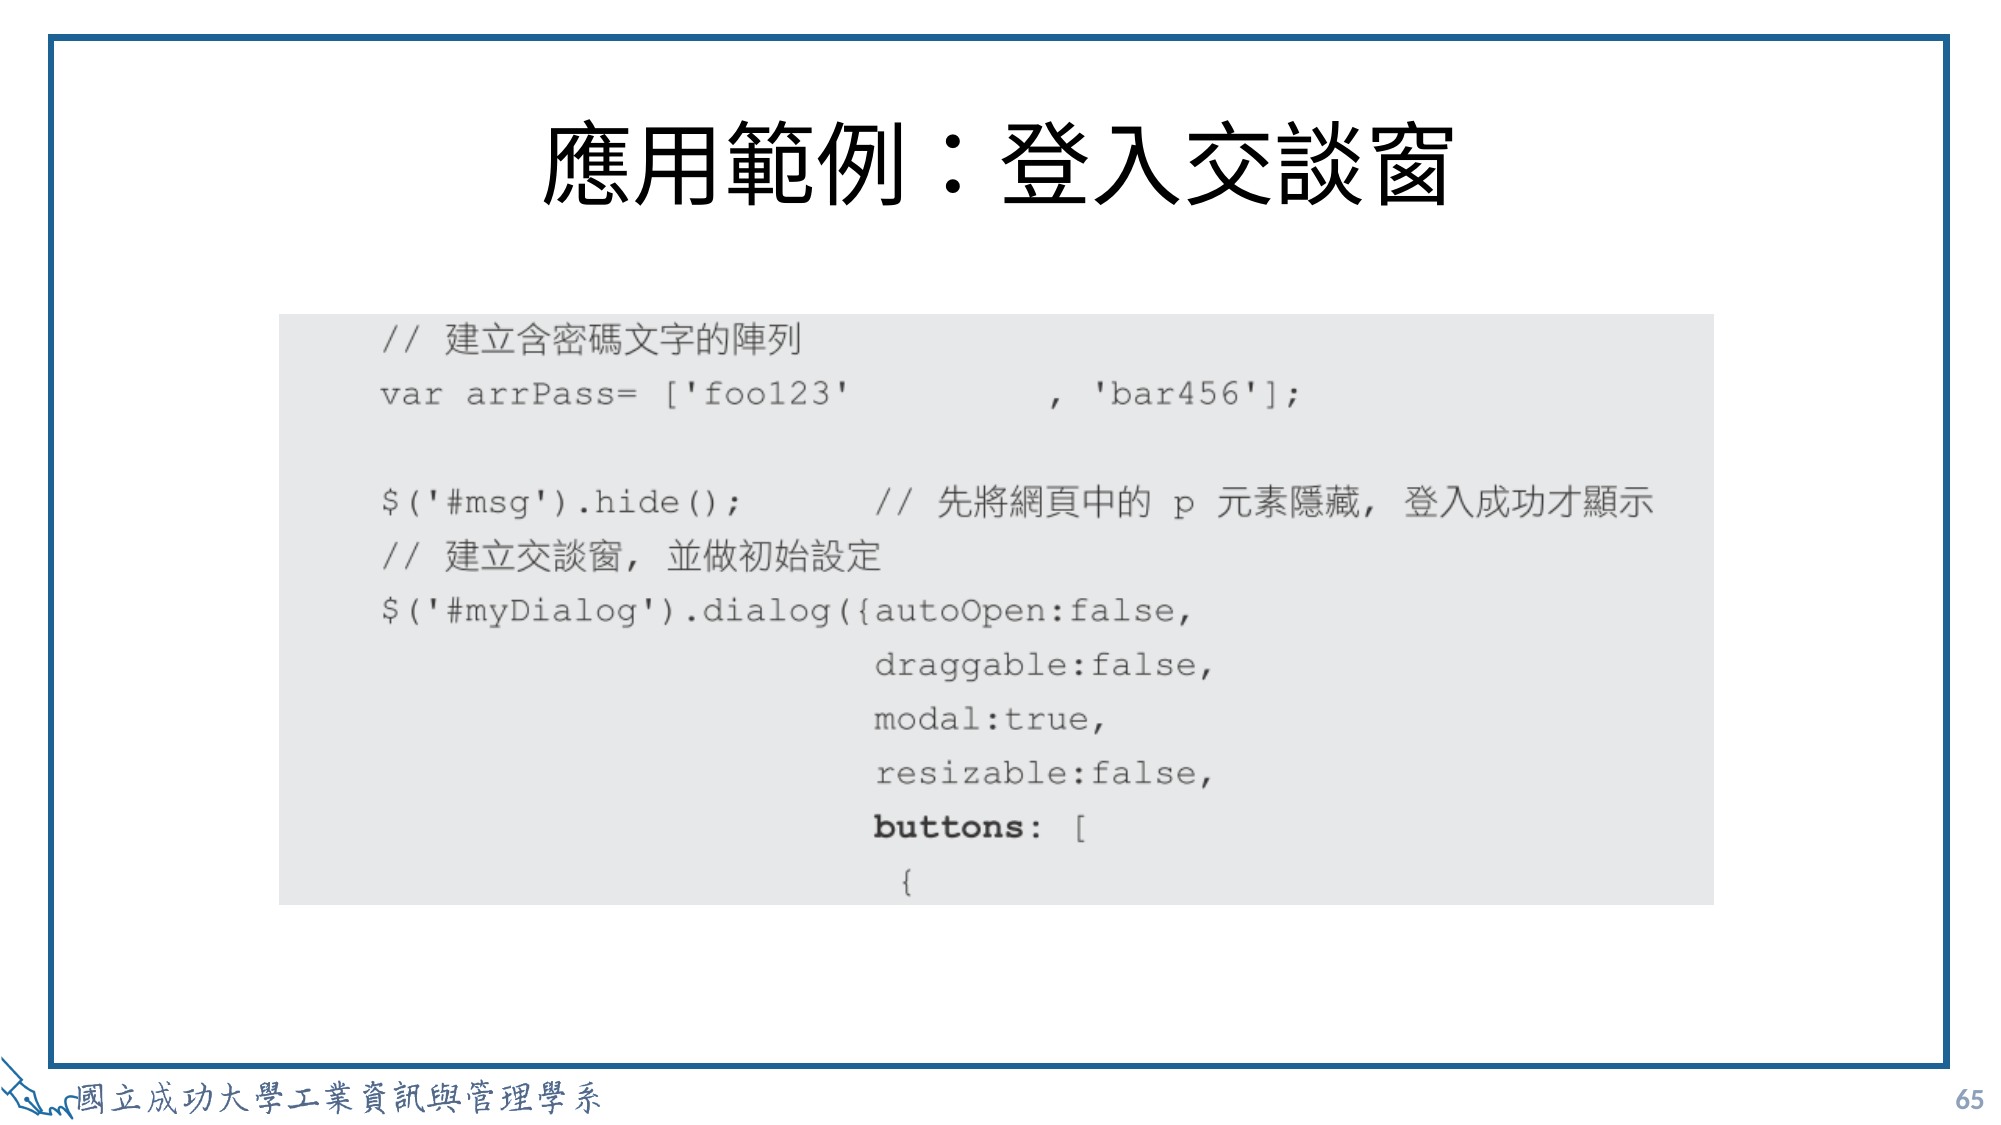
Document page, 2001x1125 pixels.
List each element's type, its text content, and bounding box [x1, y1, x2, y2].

slide_number 65 [1550, 1067, 2000, 1125]
picture [279, 314, 1714, 905]
list [137, 291, 1863, 1006]
title 應用範例：登入交談窗 [137, 59, 1863, 278]
picture [0, 1049, 80, 1125]
